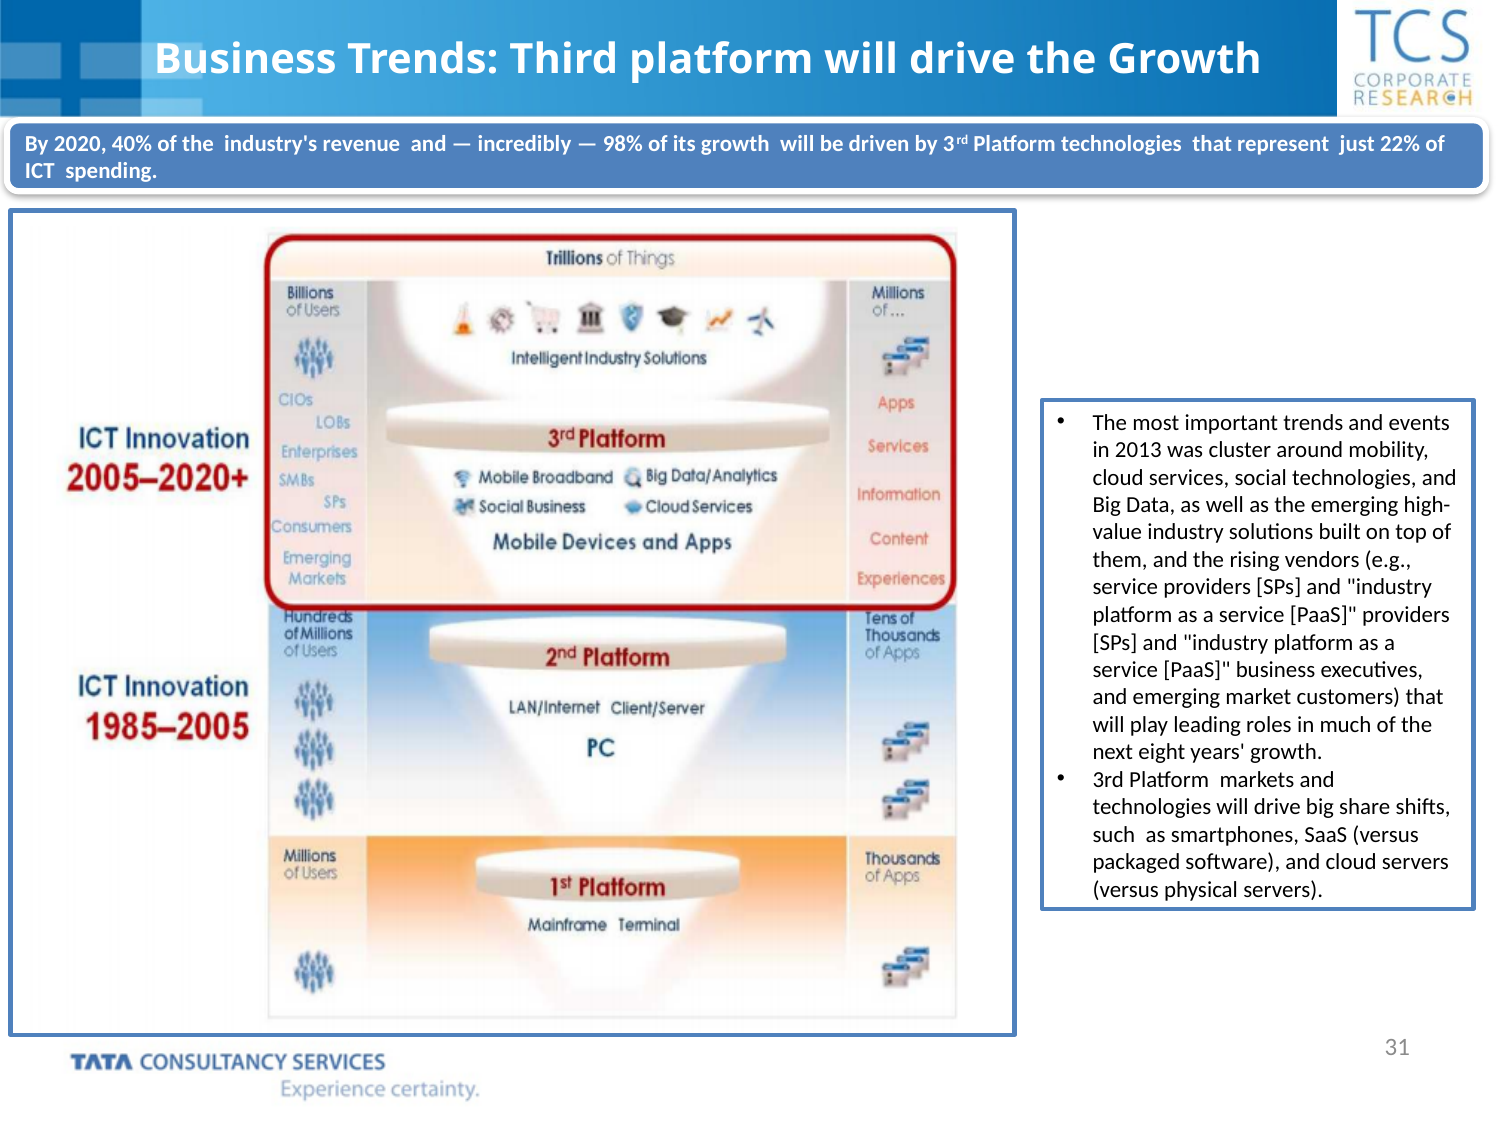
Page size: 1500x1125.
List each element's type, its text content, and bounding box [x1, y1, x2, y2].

slide_number 31 [1074, 1015, 1425, 1075]
text_box By 2020, 40% of the industry's revenue and — incredibly — 98% of its growth will be driven by 3rd Platform technologies that represent just 22% of ICT spending. [3, 117, 1490, 195]
text_box The most important trends and events in 2013 was cluster around mobility, cloud services, social technologies, and Big Data, as well as the emerging high-value industry solutions built on top of them, and the rising vendors (e.g., service providers [SPs] and "industry platform as a service [PaaS]" providers [SPs] and "industry platform as a service [PaaS]" business executives, and emerging market customers) that will play leading roles in much of the next eight years' growth. 3rd Platform markets and technologies will drive big share shifts, such as smartphones, SaaS (versus packaged software), and cloud servers (versus physical servers). [1040, 398, 1476, 911]
picture [0, 0, 1500, 1124]
text_box Business Trends: Third platform will drive the Growth [139, 24, 1278, 90]
